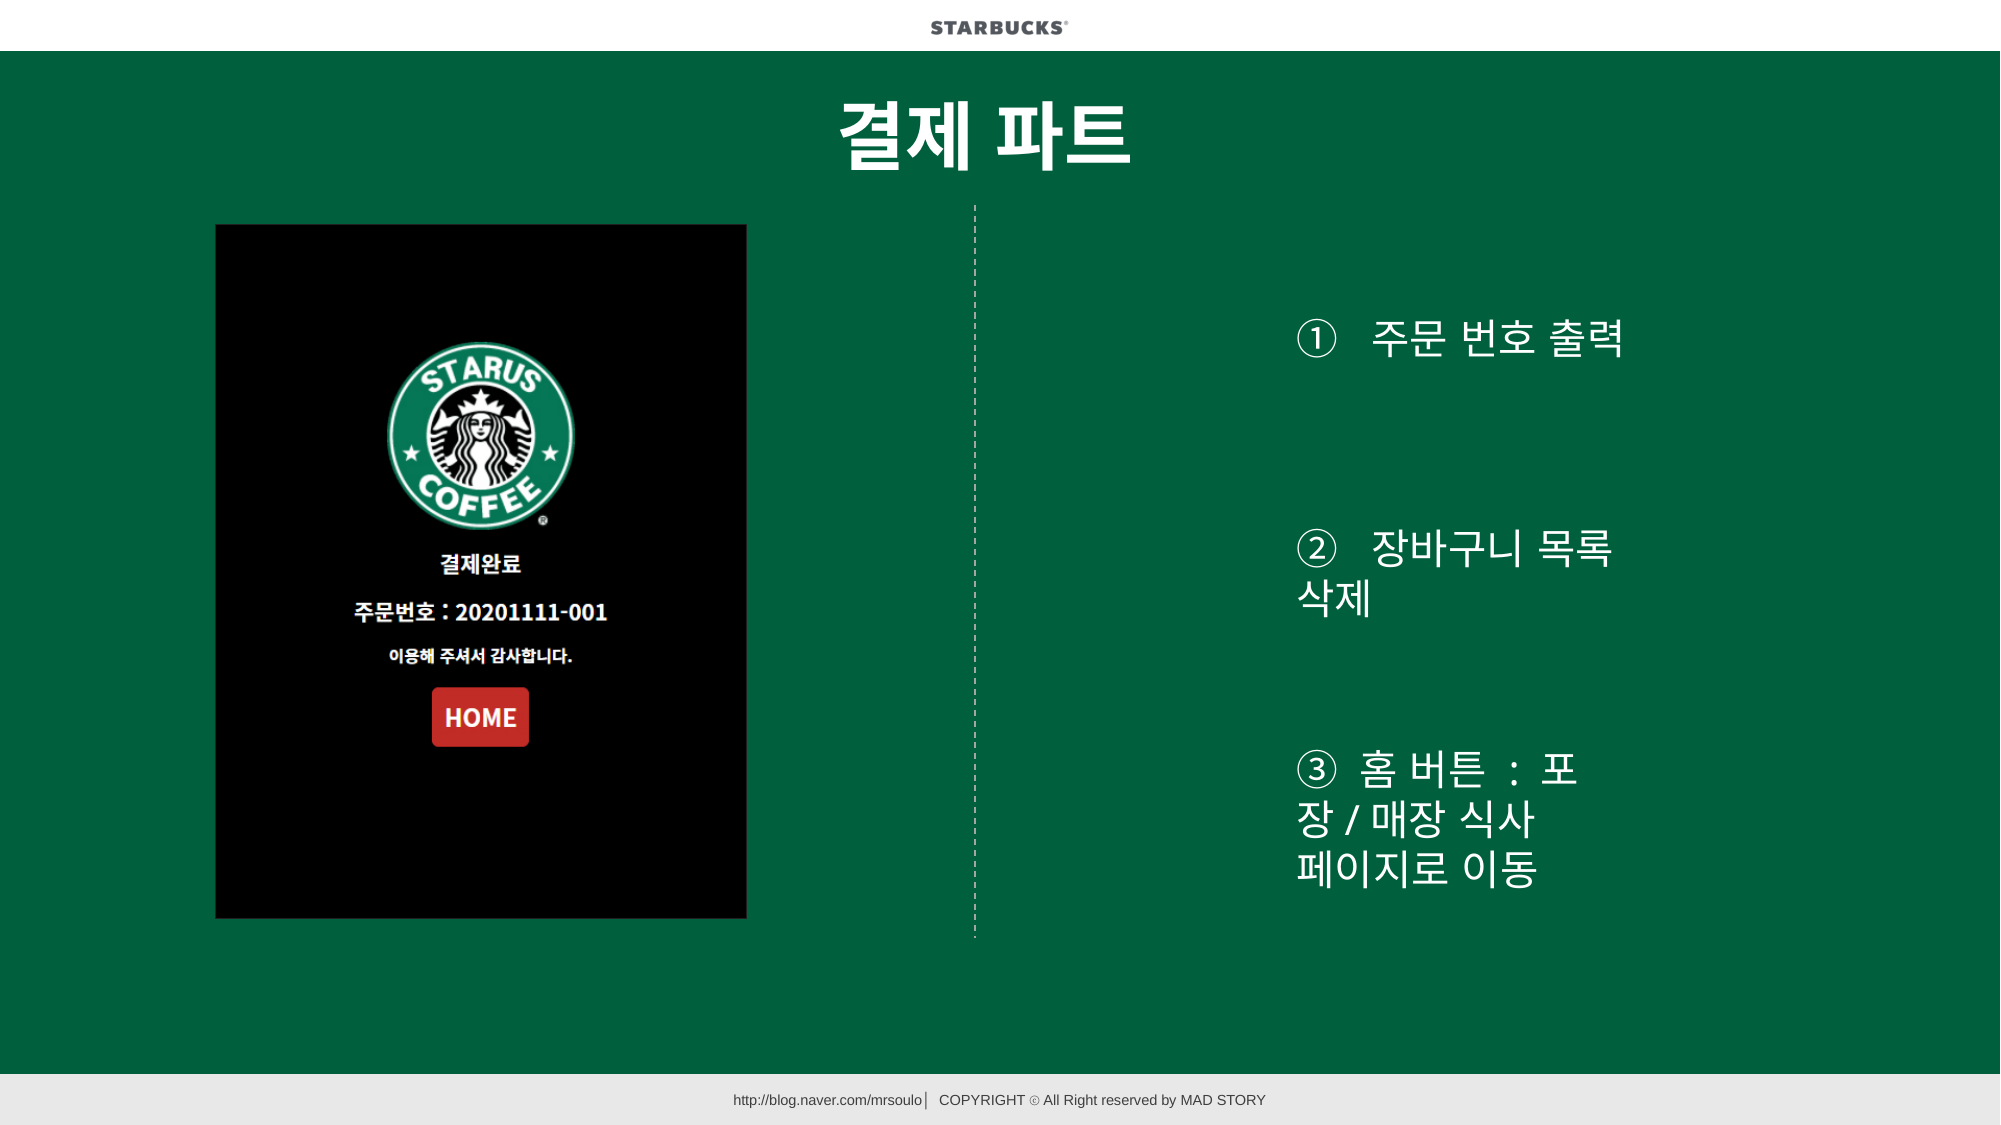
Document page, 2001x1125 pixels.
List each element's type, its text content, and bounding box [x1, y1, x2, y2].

picture [929, 17, 1071, 39]
text_box 결제 파트 [821, 81, 1179, 188]
picture [215, 224, 747, 919]
text_box ① 주문 번호 출력 [1281, 204, 1695, 415]
text_box ③ 홈 버튼 : 포장/매장 식사 페이지로 이동 [1281, 635, 1695, 860]
text_box ② 장바구니 목록 삭제 [1281, 415, 1695, 635]
